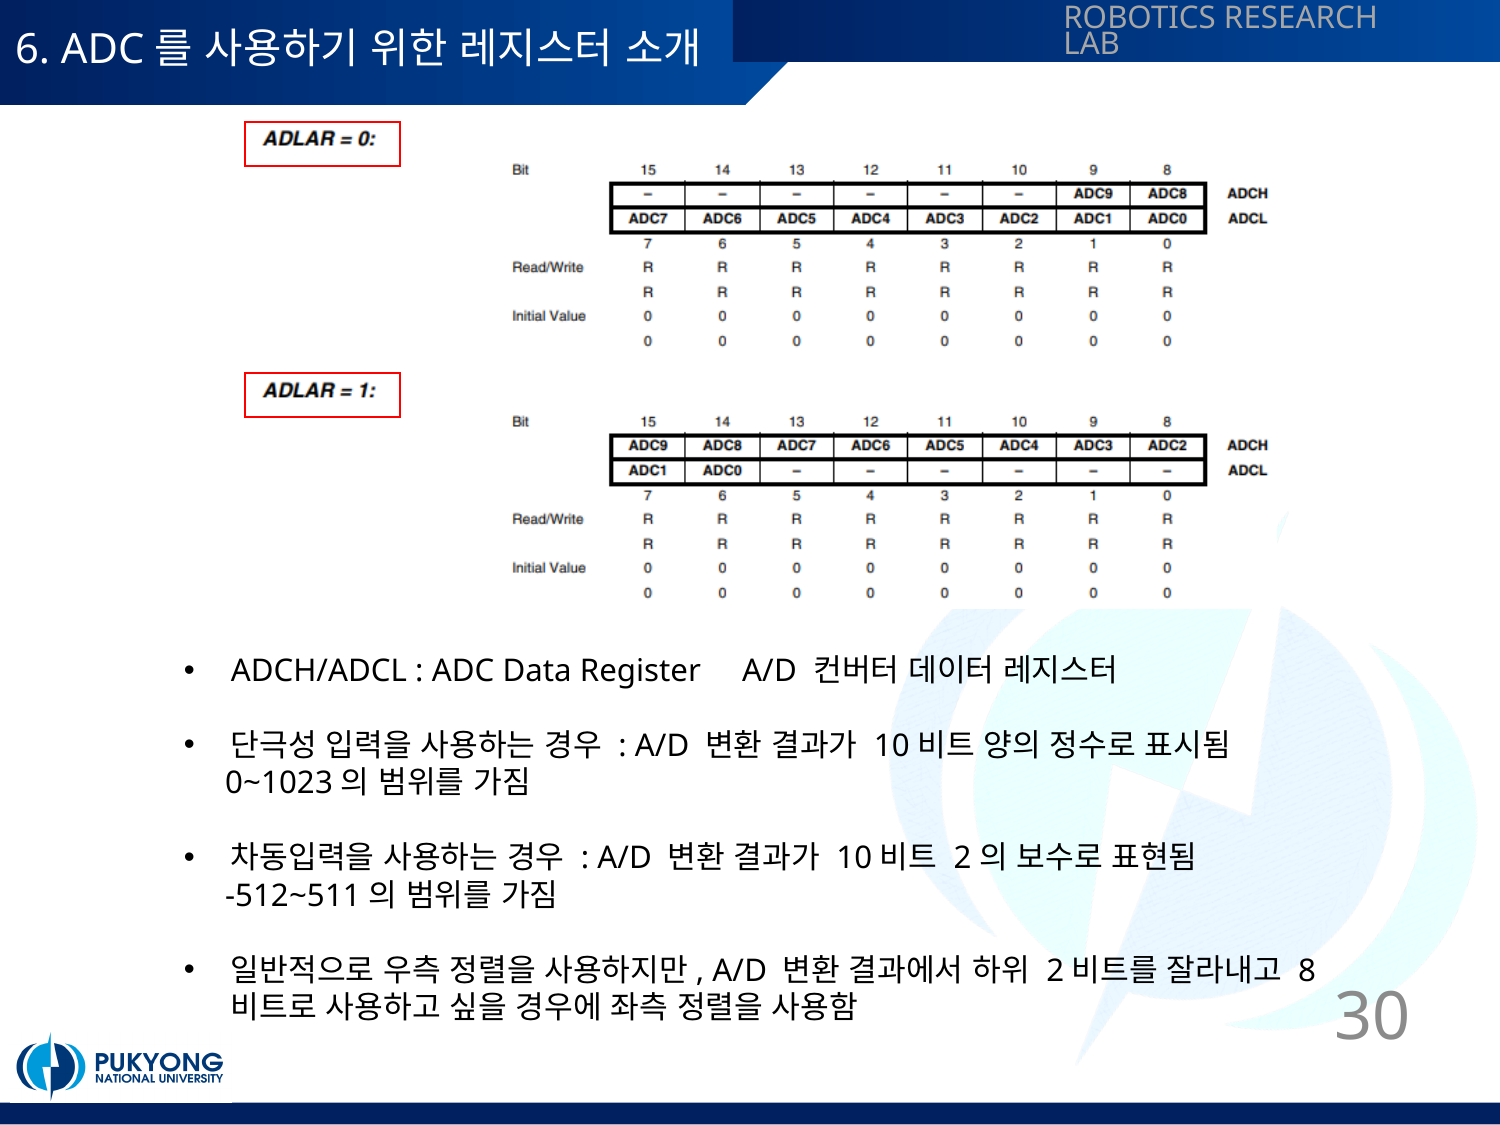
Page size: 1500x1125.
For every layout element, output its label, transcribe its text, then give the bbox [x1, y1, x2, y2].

text_box [244, 121, 401, 167]
slide_number 30 [1088, 988, 1426, 1048]
text_box [244, 372, 256, 418]
picture [256, 122, 1277, 609]
text_box ADCH/ADCL : ADC Data Register A/D 컨버터 데이터 레지스터 단극성 입력을 사용하는 경우 : A/D 변환 결과가 10비트 양의 정수로 표시됨 0~1023의 범위를 가짐 차동입력을 사용하는 경우 : A/D 변환 결과가 10비트 2의 보수로 표현됨 -512~511의 범위를 가짐 일반적으로 우측 정렬을 사용하지만, A/D 변환 결과에서 하위 2비트를 잘라내고 8비트로 사용하고 싶을 경우에 좌측 정렬을 사용함 [169, 643, 1367, 1033]
picture [10, 1030, 232, 1103]
title 6. ADC를 사용하기 위한 레지스터 소개 [0, 12, 767, 88]
